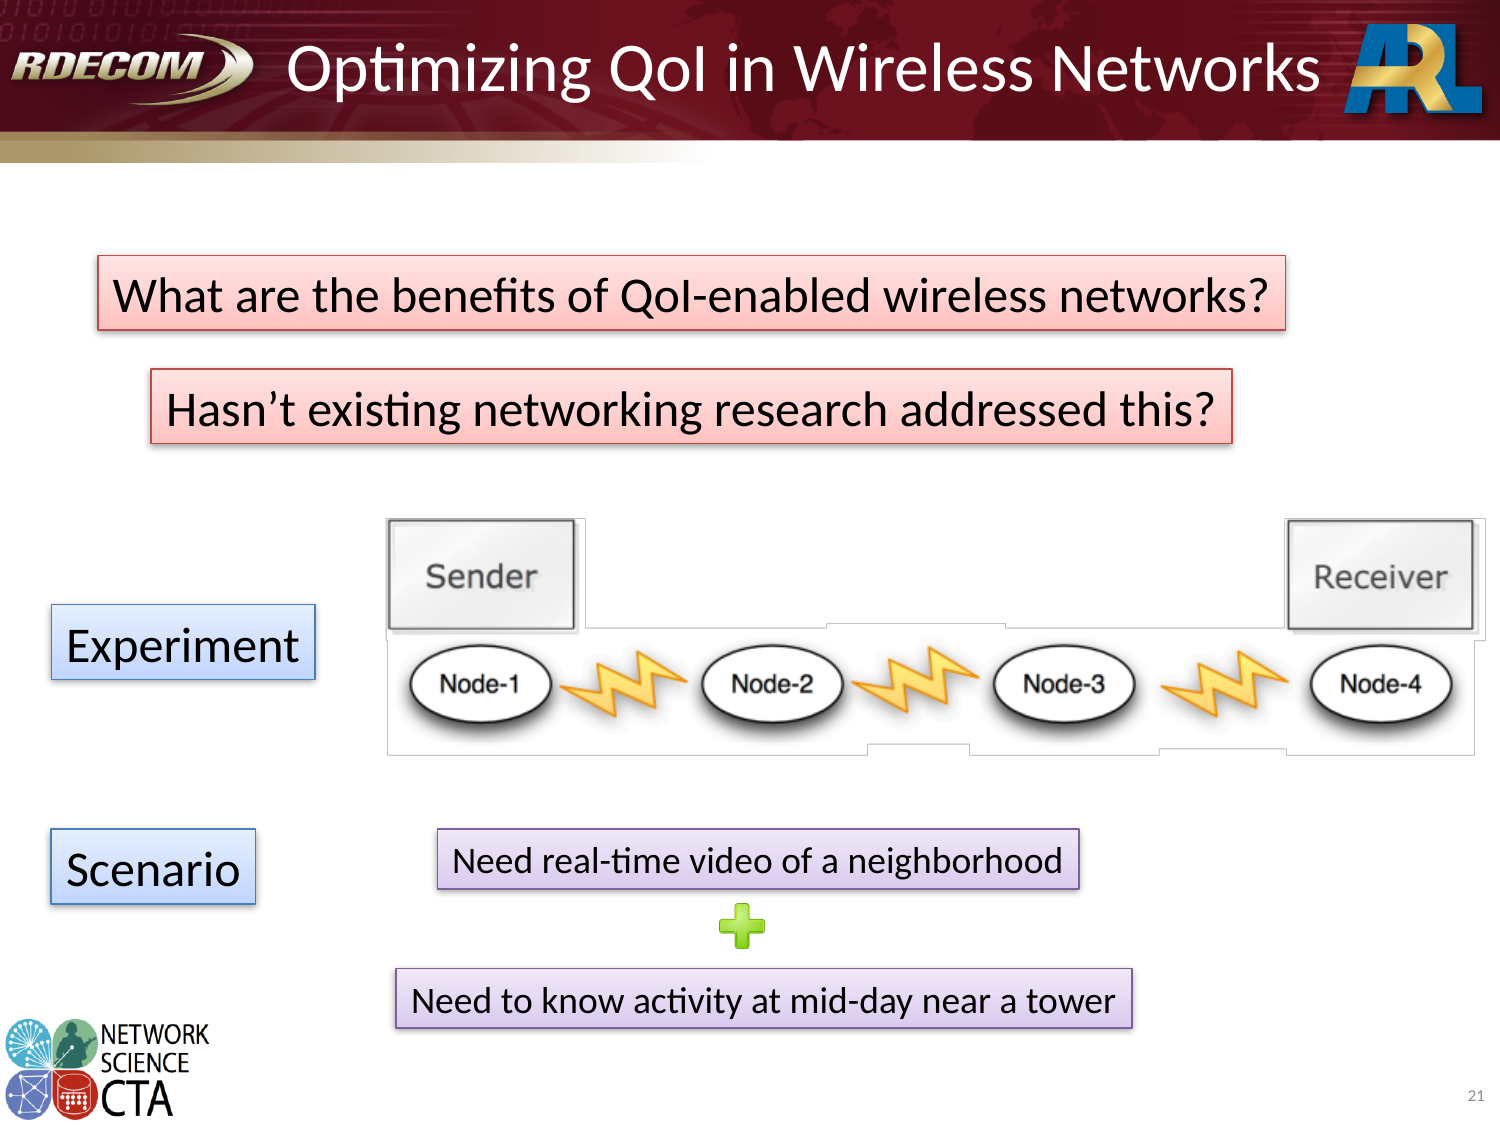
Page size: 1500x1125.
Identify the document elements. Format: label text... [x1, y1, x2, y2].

text_box What are the benefits of QoI-enabled wireless networks? [97, 255, 1286, 331]
text_box Experiment [51, 604, 316, 680]
title Optimizing QoI in Wireless Networks [265, 0, 1344, 142]
picture [718, 903, 765, 949]
text_box Scenario [50, 828, 256, 905]
text_box Need real-time video of a neighborhood [437, 828, 1080, 890]
text_box Need to know activity at mid-day near a tower [395, 968, 1133, 1029]
picture [366, 498, 1500, 770]
picture [0, 1012, 213, 1125]
text_box Hasn’t existing networking research addressed this? [150, 368, 1233, 444]
picture [0, 0, 1500, 163]
slide_number 21 [1149, 1065, 1500, 1125]
